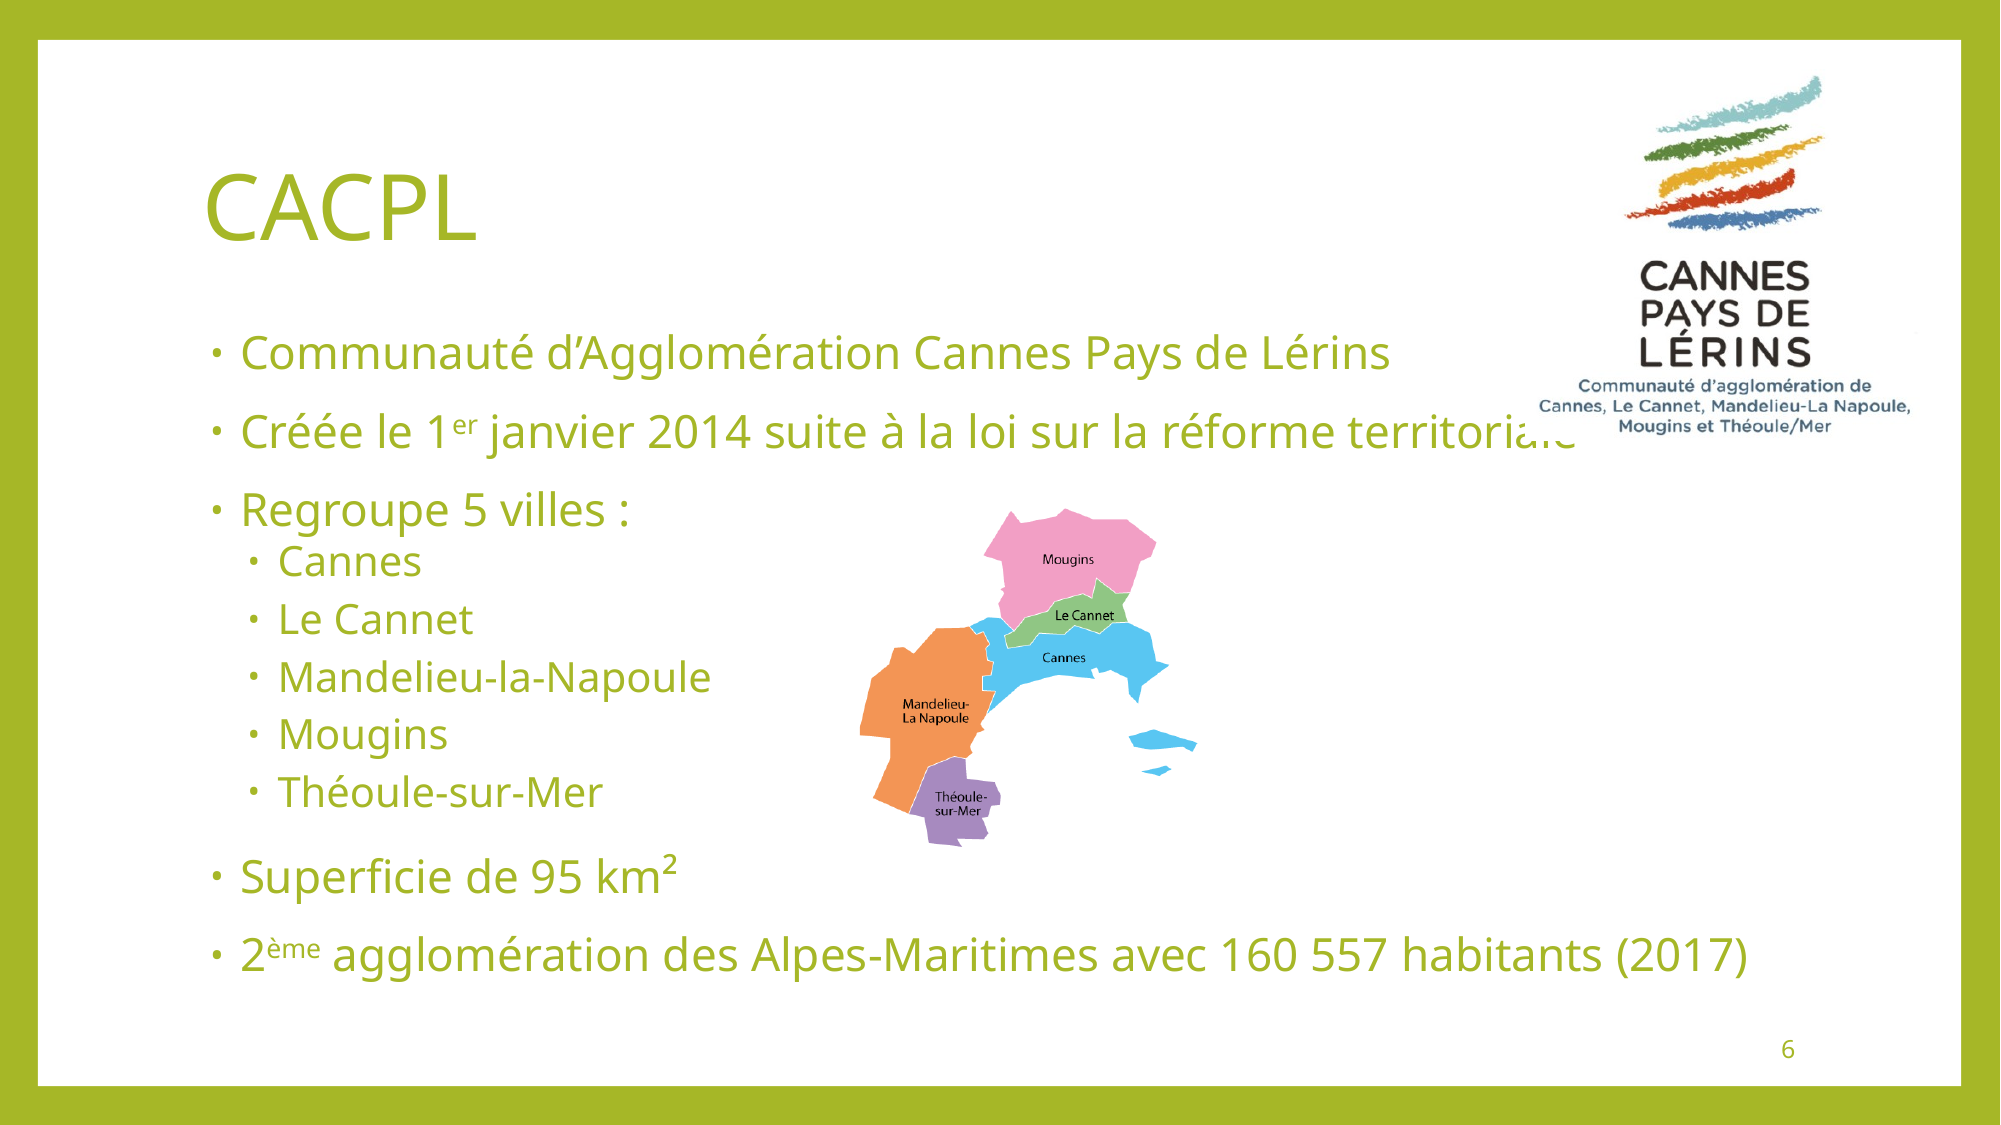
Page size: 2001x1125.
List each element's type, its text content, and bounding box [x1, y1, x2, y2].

picture [853, 503, 1204, 853]
picture [1524, 69, 1925, 441]
list Communauté d’Agglomération Cannes Pays de Lérins Créée le 1er janvier 2014 suite à la loi sur la réforme territoriale Regroupe 5 villes : Cannes Le Cannet Mandelieu-la-Napoule Mougins Théoule-sur-Mer Superficie de 95 km² 2ème agglomération des Alpes-Maritimes avec 160 557 habitants (2017) [187, 322, 1808, 1025]
slide_number 6 [1530, 1020, 1811, 1081]
title CACPL [187, 99, 1519, 322]
